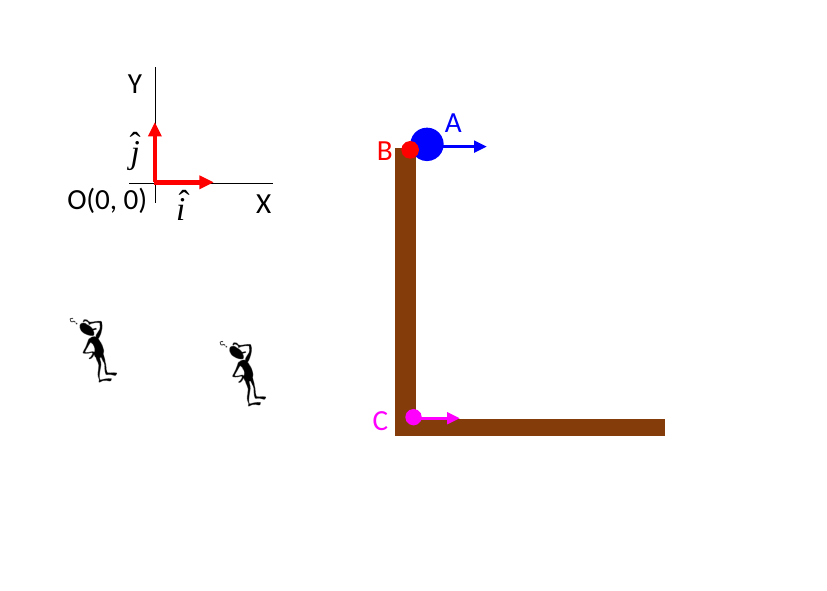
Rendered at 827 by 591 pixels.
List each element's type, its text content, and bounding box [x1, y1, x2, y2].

text_box B [362, 123, 408, 174]
picture [220, 334, 267, 410]
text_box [173, 185, 195, 228]
text_box X [241, 177, 287, 227]
text_box O(0, 0) [52, 173, 162, 223]
text_box [416, 419, 665, 436]
text_box C [357, 393, 404, 444]
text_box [120, 127, 146, 176]
picture [70, 311, 118, 386]
text_box Y [113, 56, 158, 107]
text_box [410, 127, 444, 162]
text_box [395, 158, 416, 436]
text_box [405, 408, 422, 426]
text_box [408, 140, 420, 159]
text_box A [430, 95, 477, 146]
